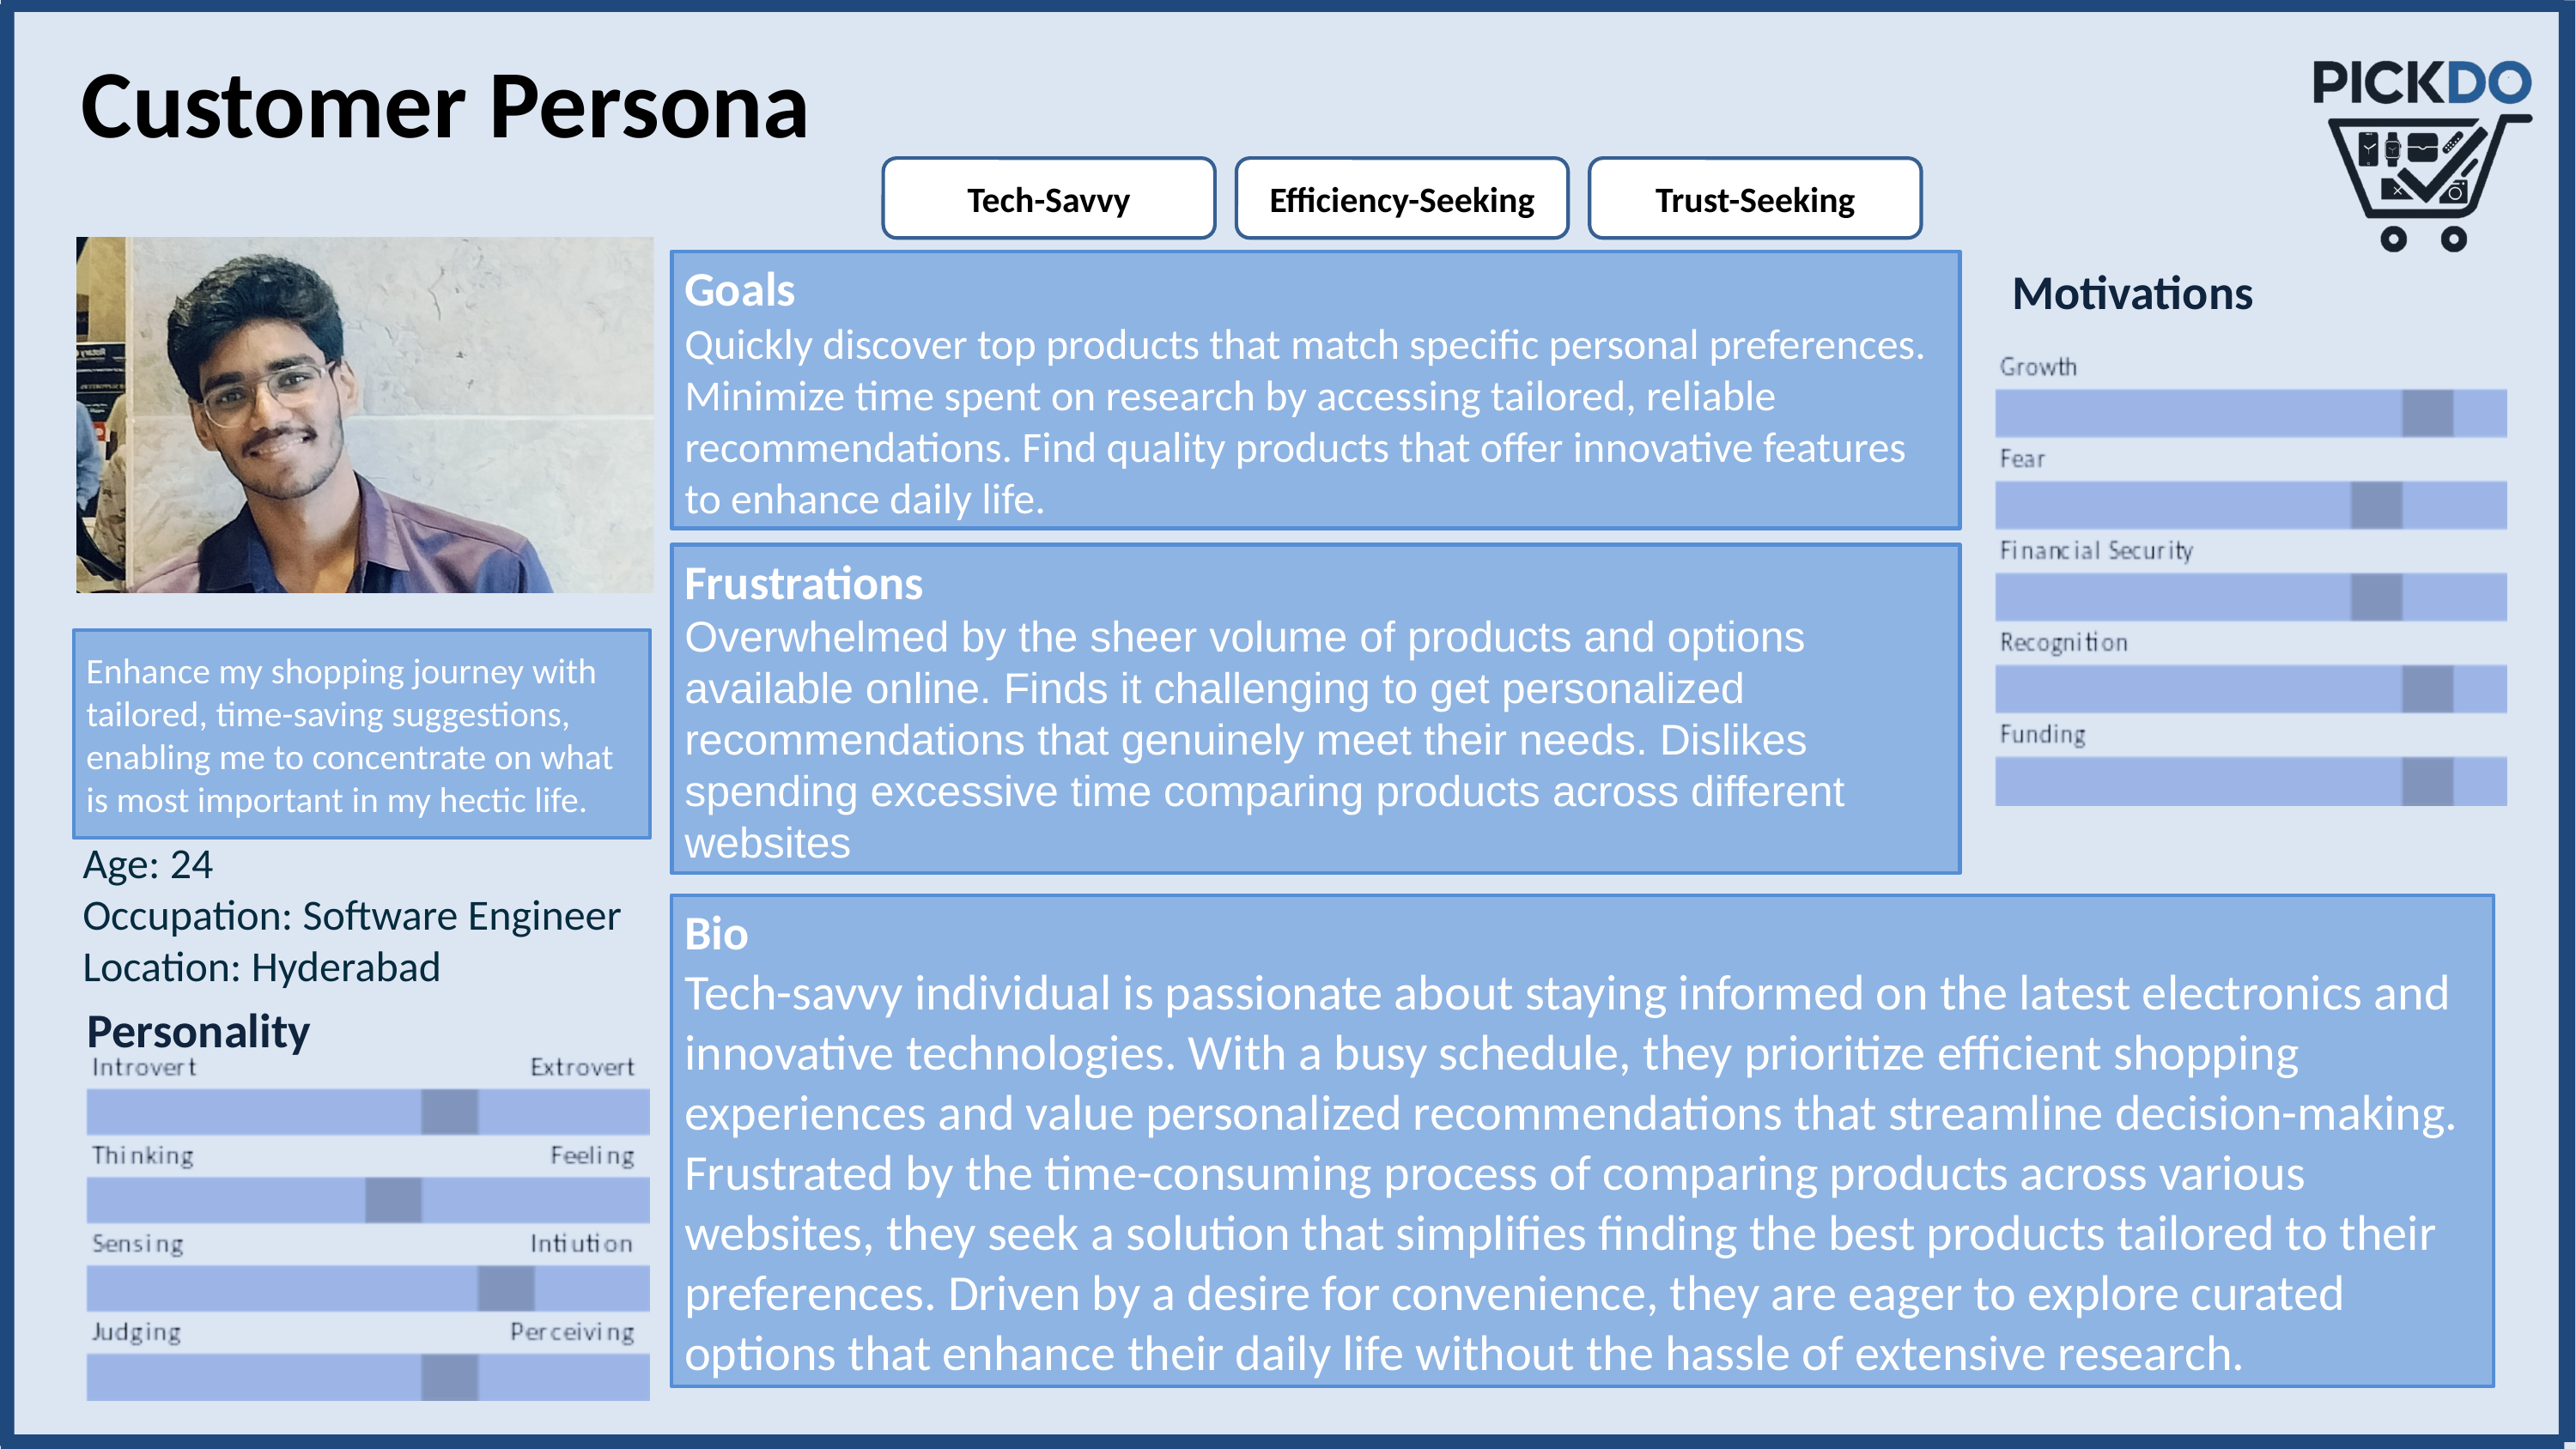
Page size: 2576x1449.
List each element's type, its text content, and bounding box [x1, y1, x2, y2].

text_box Trust-Seeking [1588, 156, 1923, 240]
picture [85, 1046, 650, 1402]
picture [2281, 11, 2562, 292]
text_box Frustrations Overwhelmed by the sheer volume of products and options available online. Finds it challenging to get personalized recommendations that genuinely meet their needs. Dislikes spending excessive time comparing products across different websites [671, 544, 1960, 874]
text_box Bio Tech-savvy individual is passionate about staying informed on the latest electronics and innovative technologies. With a busy schedule, they prioritize efficient shopping experiences and value personalized recommendations that streamline decision-making. Frustrated by the time-consuming process of comparing products across various websites, they seek a solution that simplifies finding the best products tailored to their preferences. Driven by a desire for convenience, they are eager to explore curated options that enhance their daily life without the hassle of extensive research. [670, 894, 2495, 1388]
text_box Enhance my shopping journey with tailored, time-saving suggestions, enabling me to concentrate on what is most important in my hectic life. [72, 628, 652, 840]
text_box [0, 1433, 2567, 1449]
picture [1994, 343, 2507, 807]
text_box Efficiency-Seeking [1234, 156, 1571, 240]
text_box Age: 24 Occupation: Software Engineer Location: Hyderabad [70, 829, 703, 997]
text_box [0, 3, 16, 1447]
text_box Customer Persona [68, 47, 1668, 165]
picture [73, 237, 654, 593]
text_box Personality [74, 997, 336, 1064]
text_box Motivations [1999, 254, 2278, 326]
text_box [2557, 0, 2576, 1444]
text_box [0, 0, 2557, 14]
text_box Goals Quickly discover top products that match specific personal preferences. Minimize time spent on research by accessing tailored, reliable recommendations. Find quality products that offer innovative features to enhance daily life. [671, 252, 1960, 529]
text_box Tech-Savvy [881, 165, 1217, 240]
